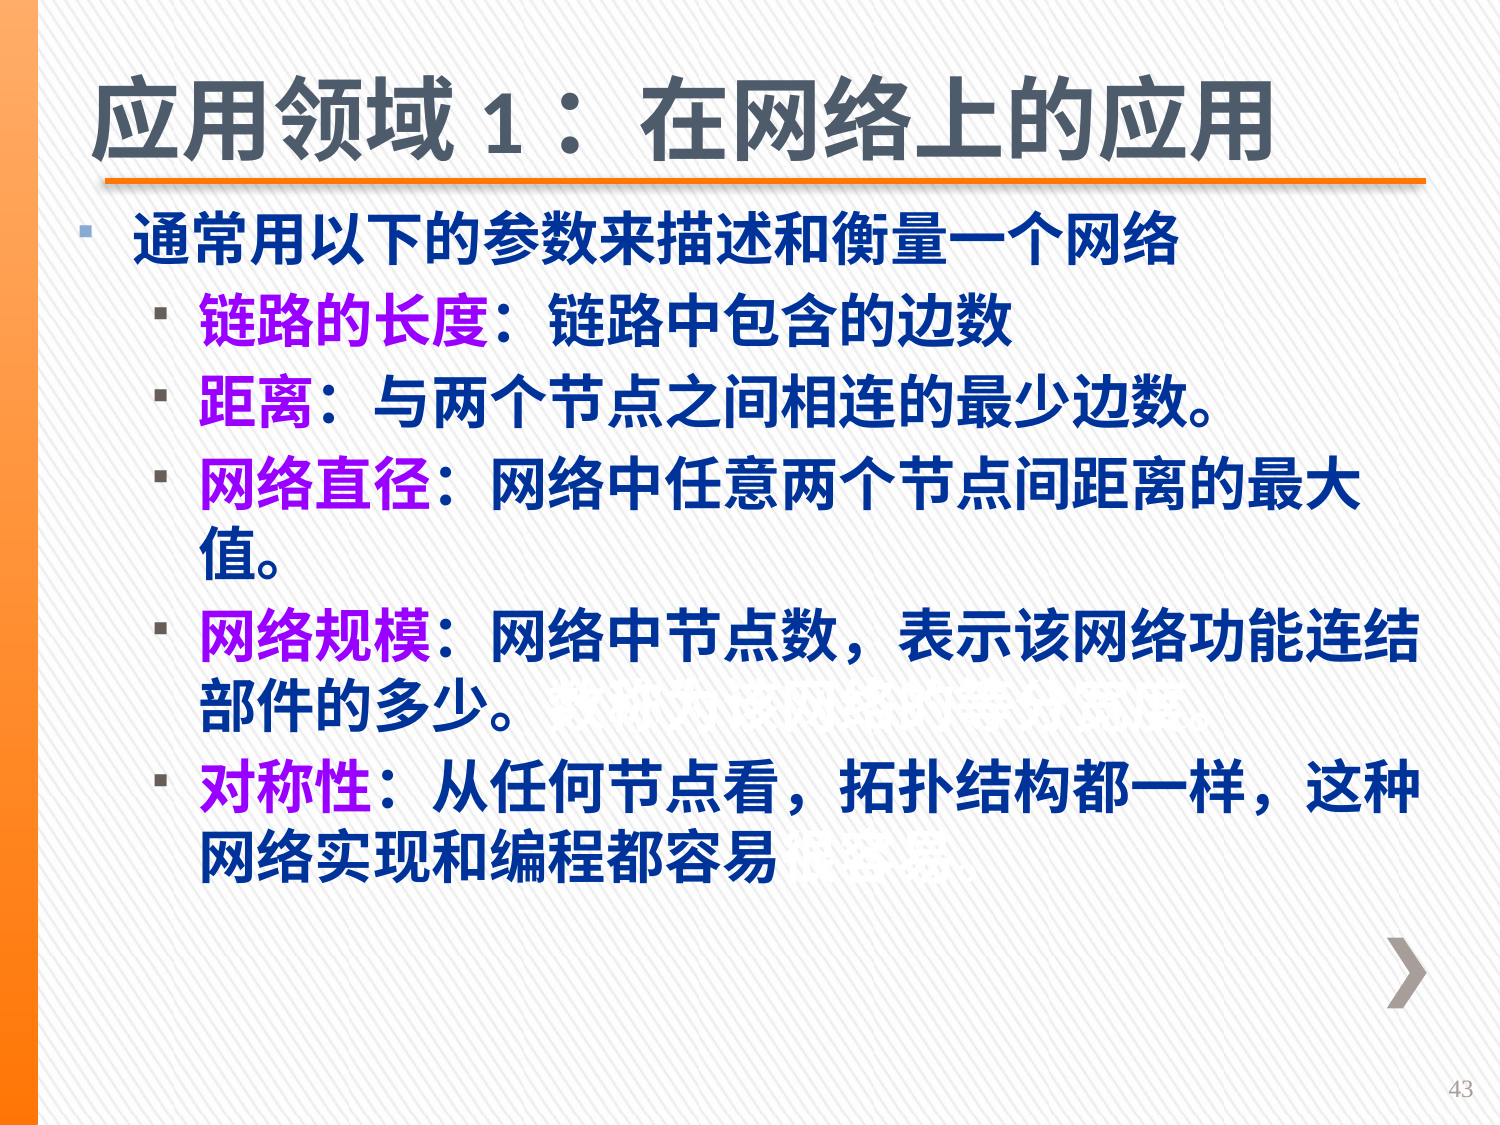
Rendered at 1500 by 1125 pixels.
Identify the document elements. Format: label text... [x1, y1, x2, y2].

text_box [0, 281, 37, 285]
text_box 通常用以下的参数来描述和衡量一个网络 链路的长度：链路中包含的边数 距离：与两个节点之间相连的最少边数。 网络直径：网络中任意两个节点间距离的最大值。 网络规模：网络中节点数，表示该网络功能连结部件的多少。数称为该网络的等分宽度。 对称性：从任何节点看，拓扑结构都一样，这种网络实现和编程都容易很容易。 [61, 194, 1450, 1033]
text_box 应用领域1：在网络上的应用 [74, 54, 1425, 173]
slide_number 43 [1433, 1057, 1497, 1117]
